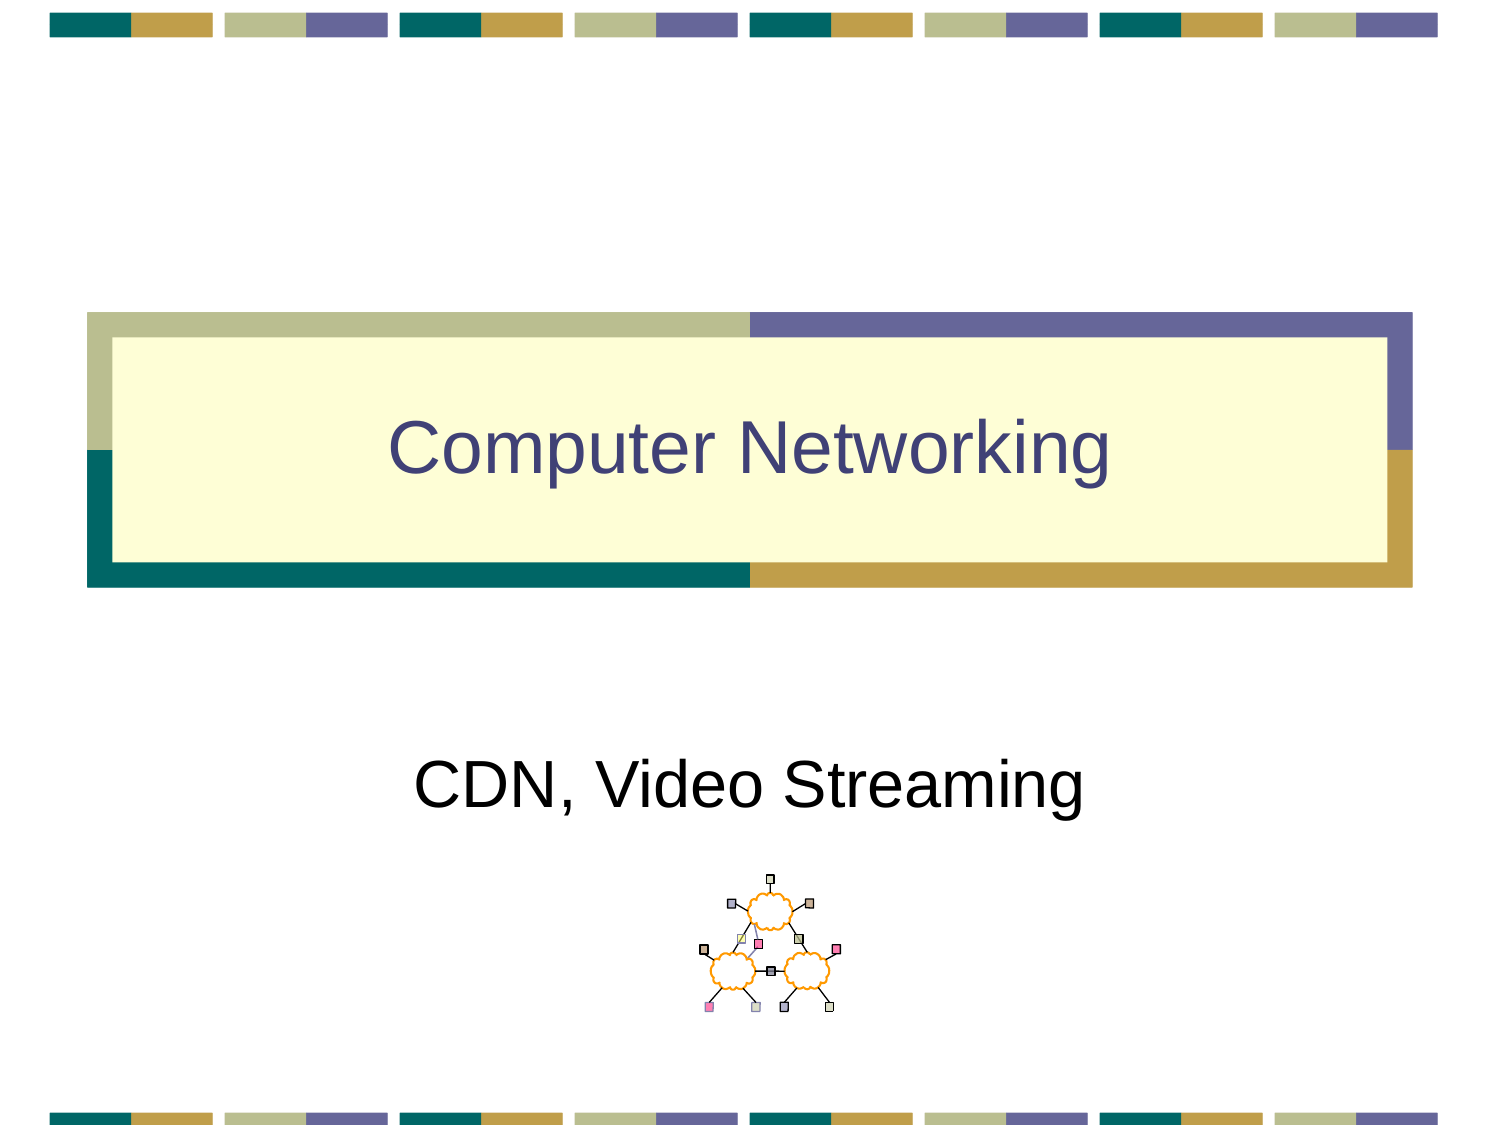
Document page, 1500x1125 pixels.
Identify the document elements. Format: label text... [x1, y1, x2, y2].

subtitle CDN, Video Streaming [225, 637, 1275, 925]
title Computer Networking [112, 350, 1388, 538]
